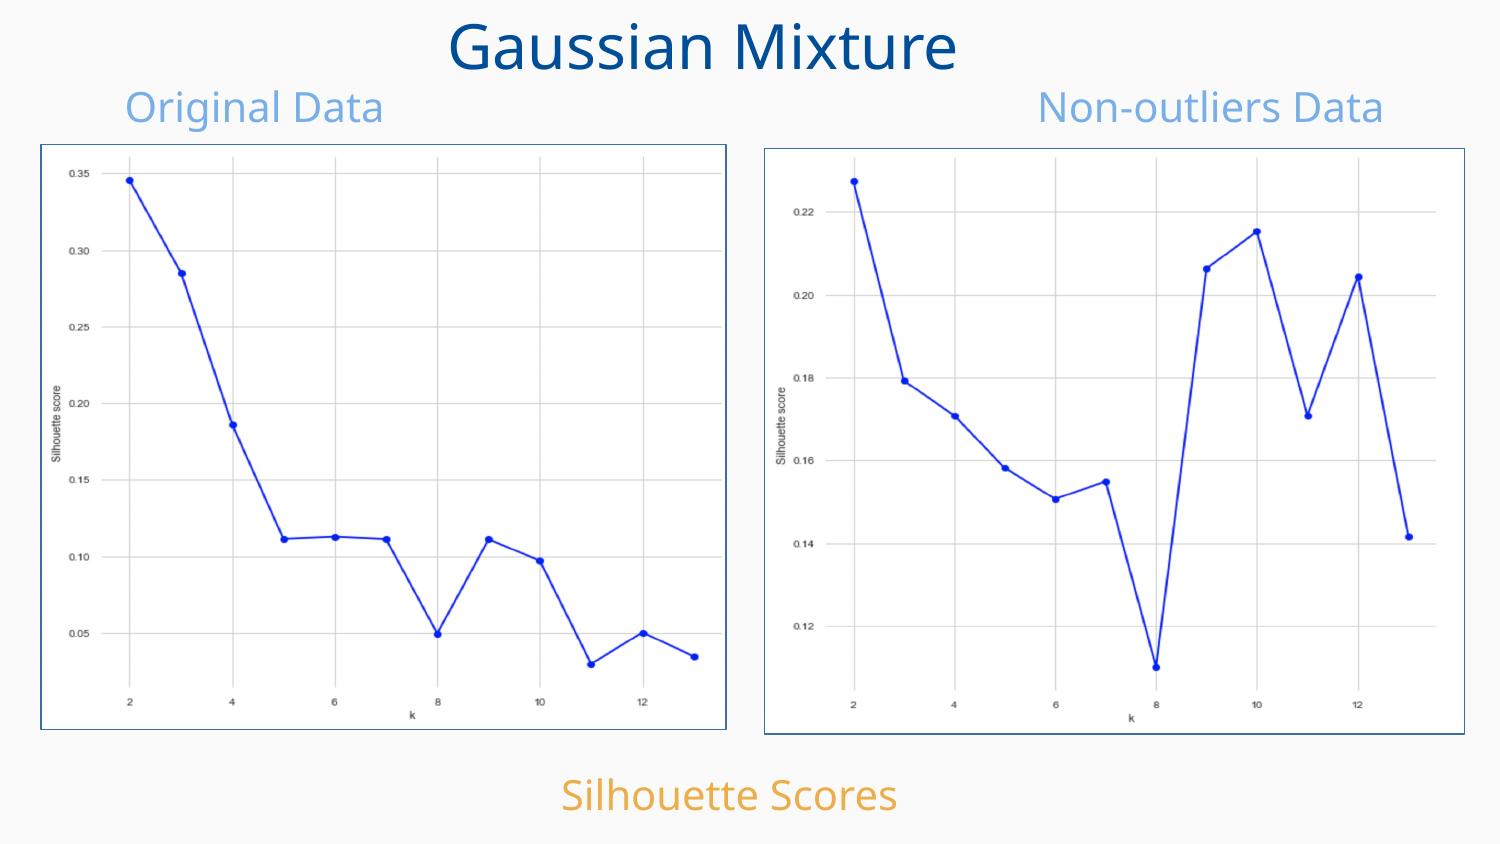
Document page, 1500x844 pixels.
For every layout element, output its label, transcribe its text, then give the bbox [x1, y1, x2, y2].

subtitle Silhouette Scores [387, 749, 1073, 830]
text_box Original Data [74, 60, 433, 131]
text_box Non-outliers Data [995, 60, 1425, 131]
text_box Gaussian Mixture [378, 13, 1030, 98]
picture [764, 149, 1465, 734]
picture [41, 144, 726, 730]
